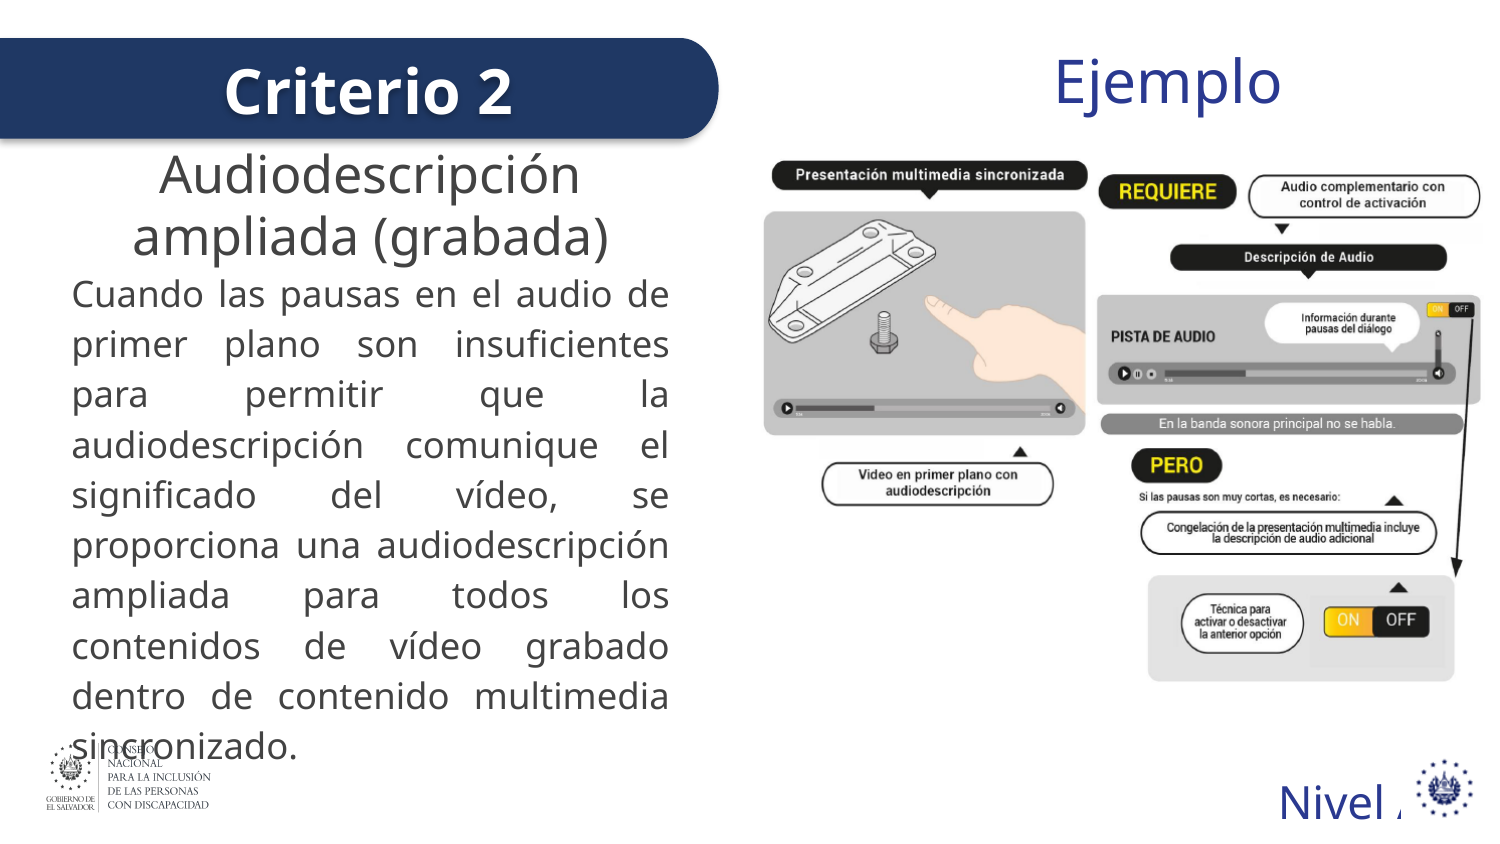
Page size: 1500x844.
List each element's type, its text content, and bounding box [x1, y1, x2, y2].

picture [1401, 755, 1500, 844]
picture [758, 157, 1486, 687]
text_box [0, 38, 701, 139]
title Ejemplo [836, 21, 1500, 131]
picture [37, 732, 216, 821]
text_box Criterio 2 [25, 47, 712, 134]
title Audiodescripción ampliada (grabada) [39, 145, 703, 282]
title Nivel AAA [1245, 748, 1500, 844]
list Cuando las pausas en el audio de primer plano son insuficientes para permitir que la audiodescripción comunique el significado del vídeo, se proporciona una audiodescripción ampliada para todos los contenidos de vídeo grabado dentro de contenido multimedia sincronizado. [56, 282, 686, 765]
